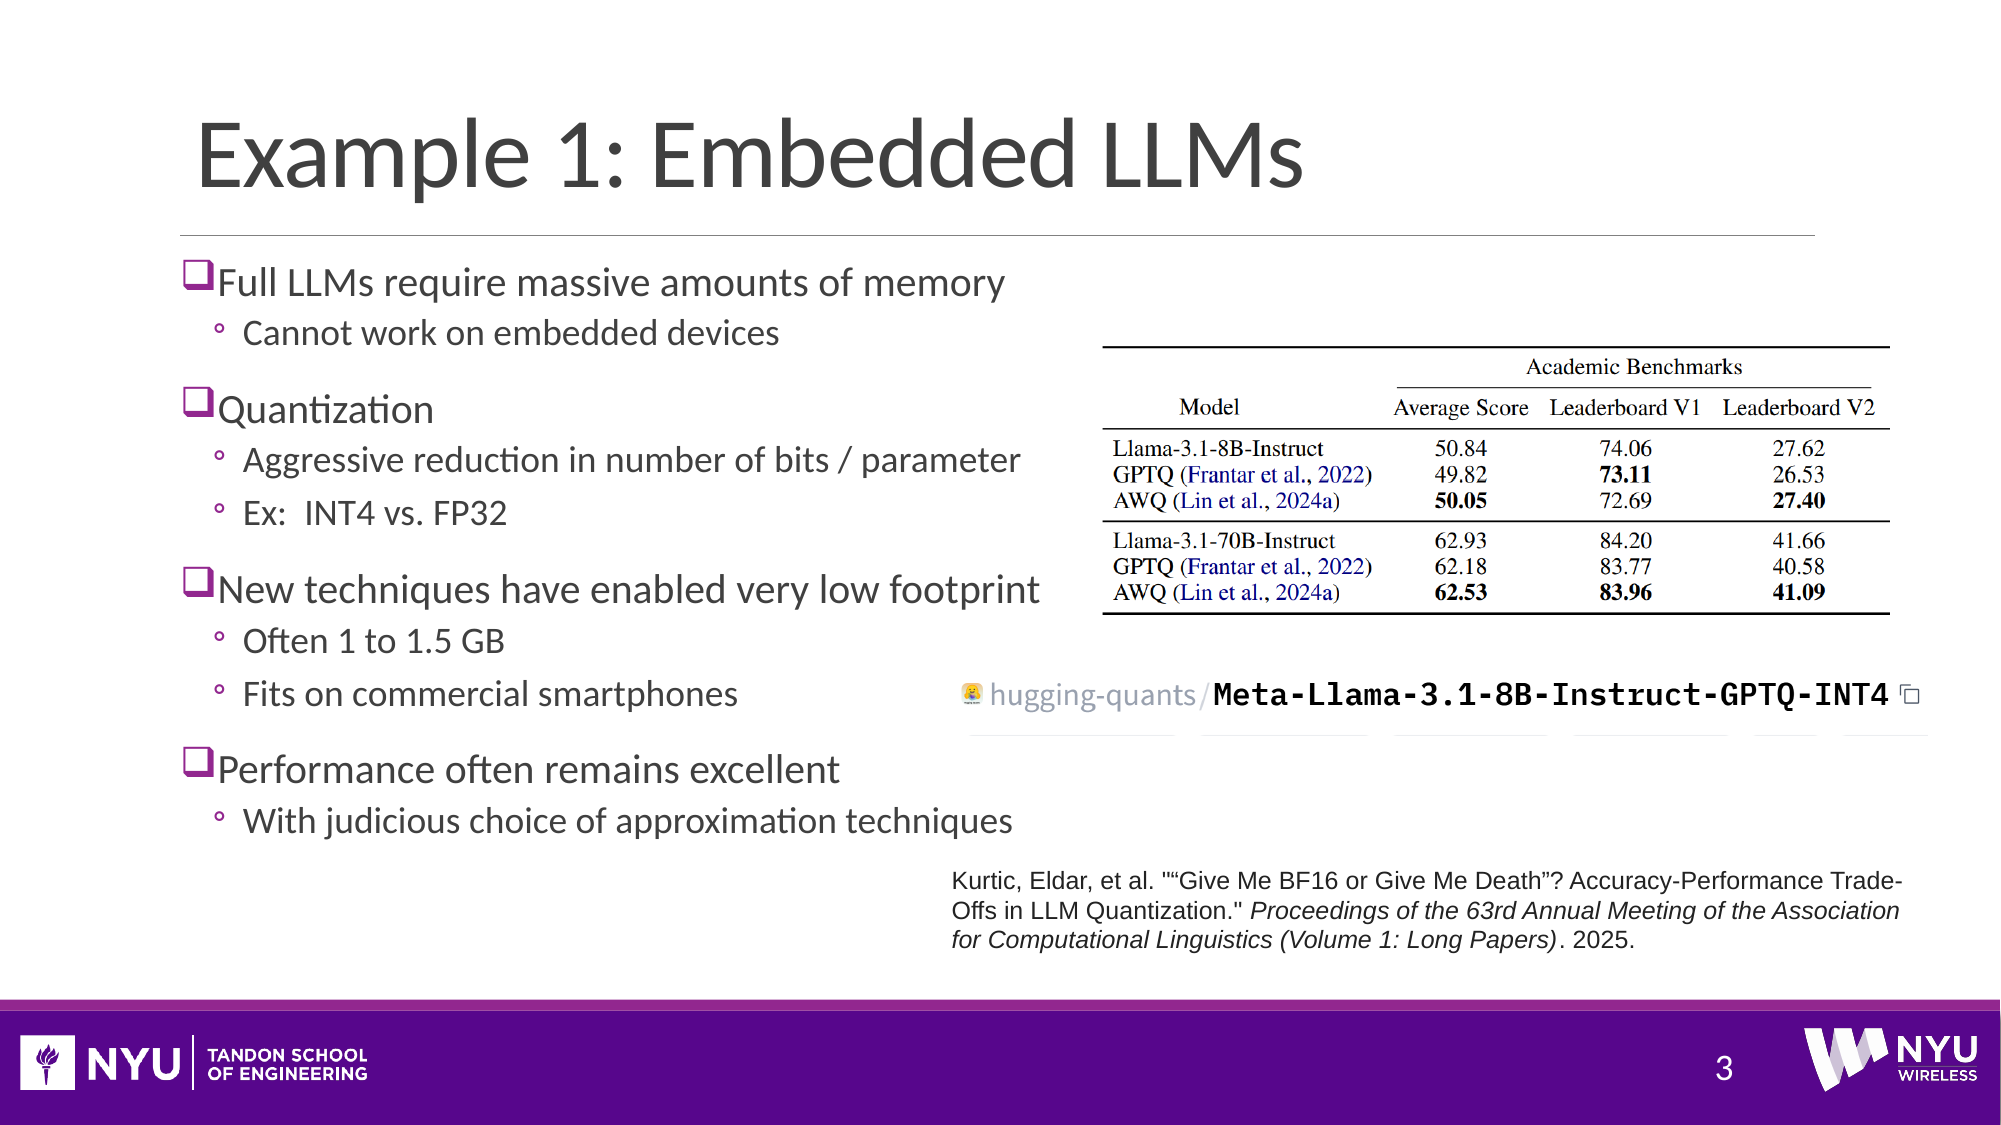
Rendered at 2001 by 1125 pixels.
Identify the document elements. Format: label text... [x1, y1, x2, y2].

picture [936, 326, 1929, 736]
text_box Kurtic, Eldar, et al. "“Give Me BF16 or Give Me Death”? Accuracy-Performance Trade-Offs in LLM Quantization." Proceedings of the 63rd Annual Meeting of the Association for Computational Linguistics (Volume 1: Long Papers). 2025. [936, 856, 1937, 962]
title Example 1: Embedded LLMs [180, 45, 1830, 216]
list Full LLMs require massive amounts of memory Cannot work on embedded devices Quantization Aggressive reduction in number of bits / parameter Ex: INT4 vs. FP32 New techniques have enabled very low footprint Often 1 to 1.5 GB Fits on commercial smartphones Performance often remains excellent With judicious choice of approximation techniques [180, 252, 1632, 963]
slide_number 3 [1533, 1035, 1749, 1096]
